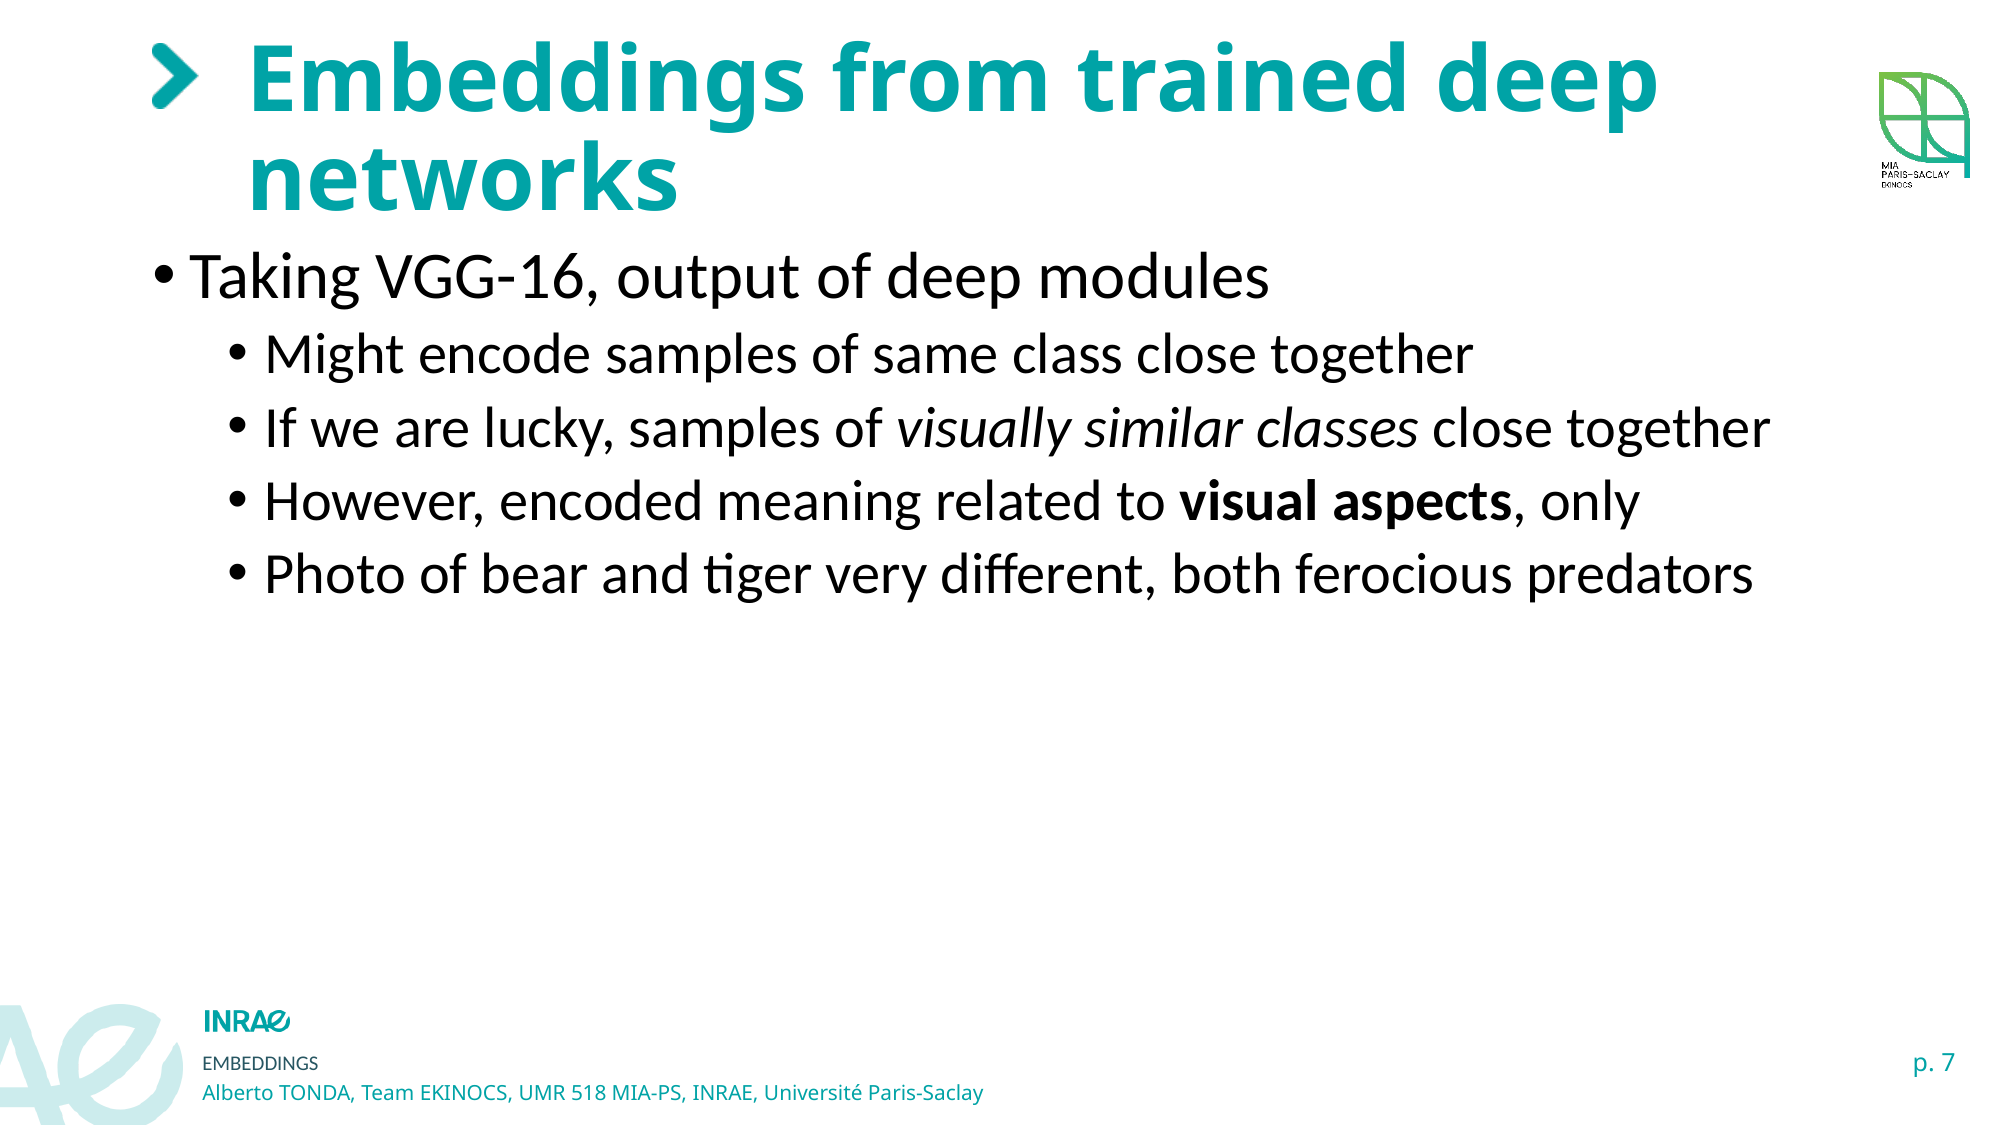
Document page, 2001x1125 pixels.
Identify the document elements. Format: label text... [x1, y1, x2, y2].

picture [152, 43, 200, 109]
title Embeddings from trained deep networks [137, 59, 1863, 203]
picture [1862, 54, 1986, 205]
list Taking VGG-16, output of deep modules Might encode samples of same class close together If we are lucky, samples of visually similar classes close together However, encoded meaning related to visual aspects, only Photo of bear and tiger very different, both ferocious predators [137, 233, 1863, 1001]
picture [0, 996, 329, 1125]
